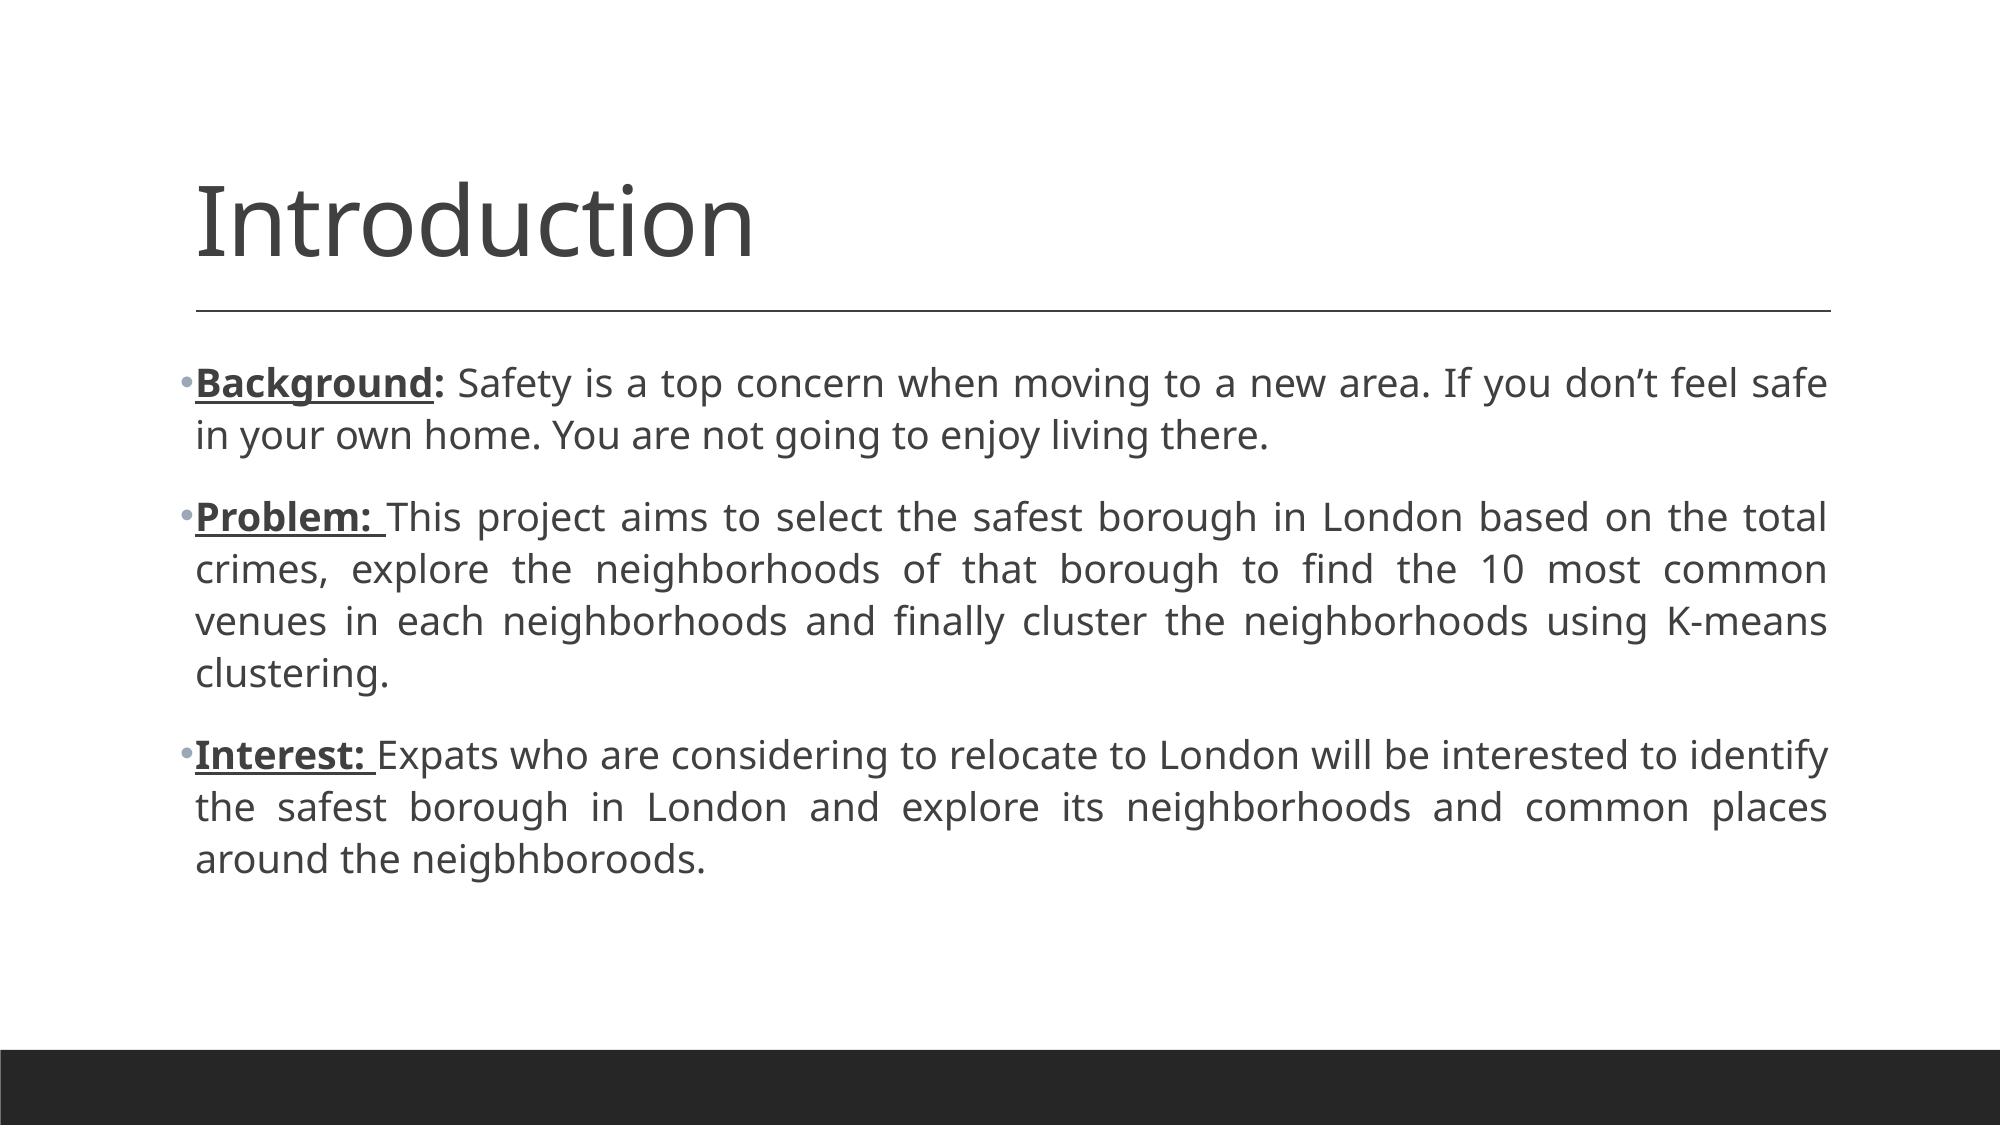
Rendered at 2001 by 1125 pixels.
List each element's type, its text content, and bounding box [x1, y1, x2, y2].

list Background: Safety is a top concern when moving to a new area. If you don’t feel safe in your own home. You are not going to enjoy living there. Problem: This project aims to select the safest borough in London based on the total crimes, explore the neighborhoods of that borough to find the 10 most common venues in each neighborhoods and finally cluster the neighborhoods using K-means clustering. Interest: Expats who are considering to relocate to London will be interested to identify the safest borough in London and explore its neighborhoods and common places around the neigbhboroods. [180, 345, 1830, 963]
title Introduction [180, 47, 1830, 285]
